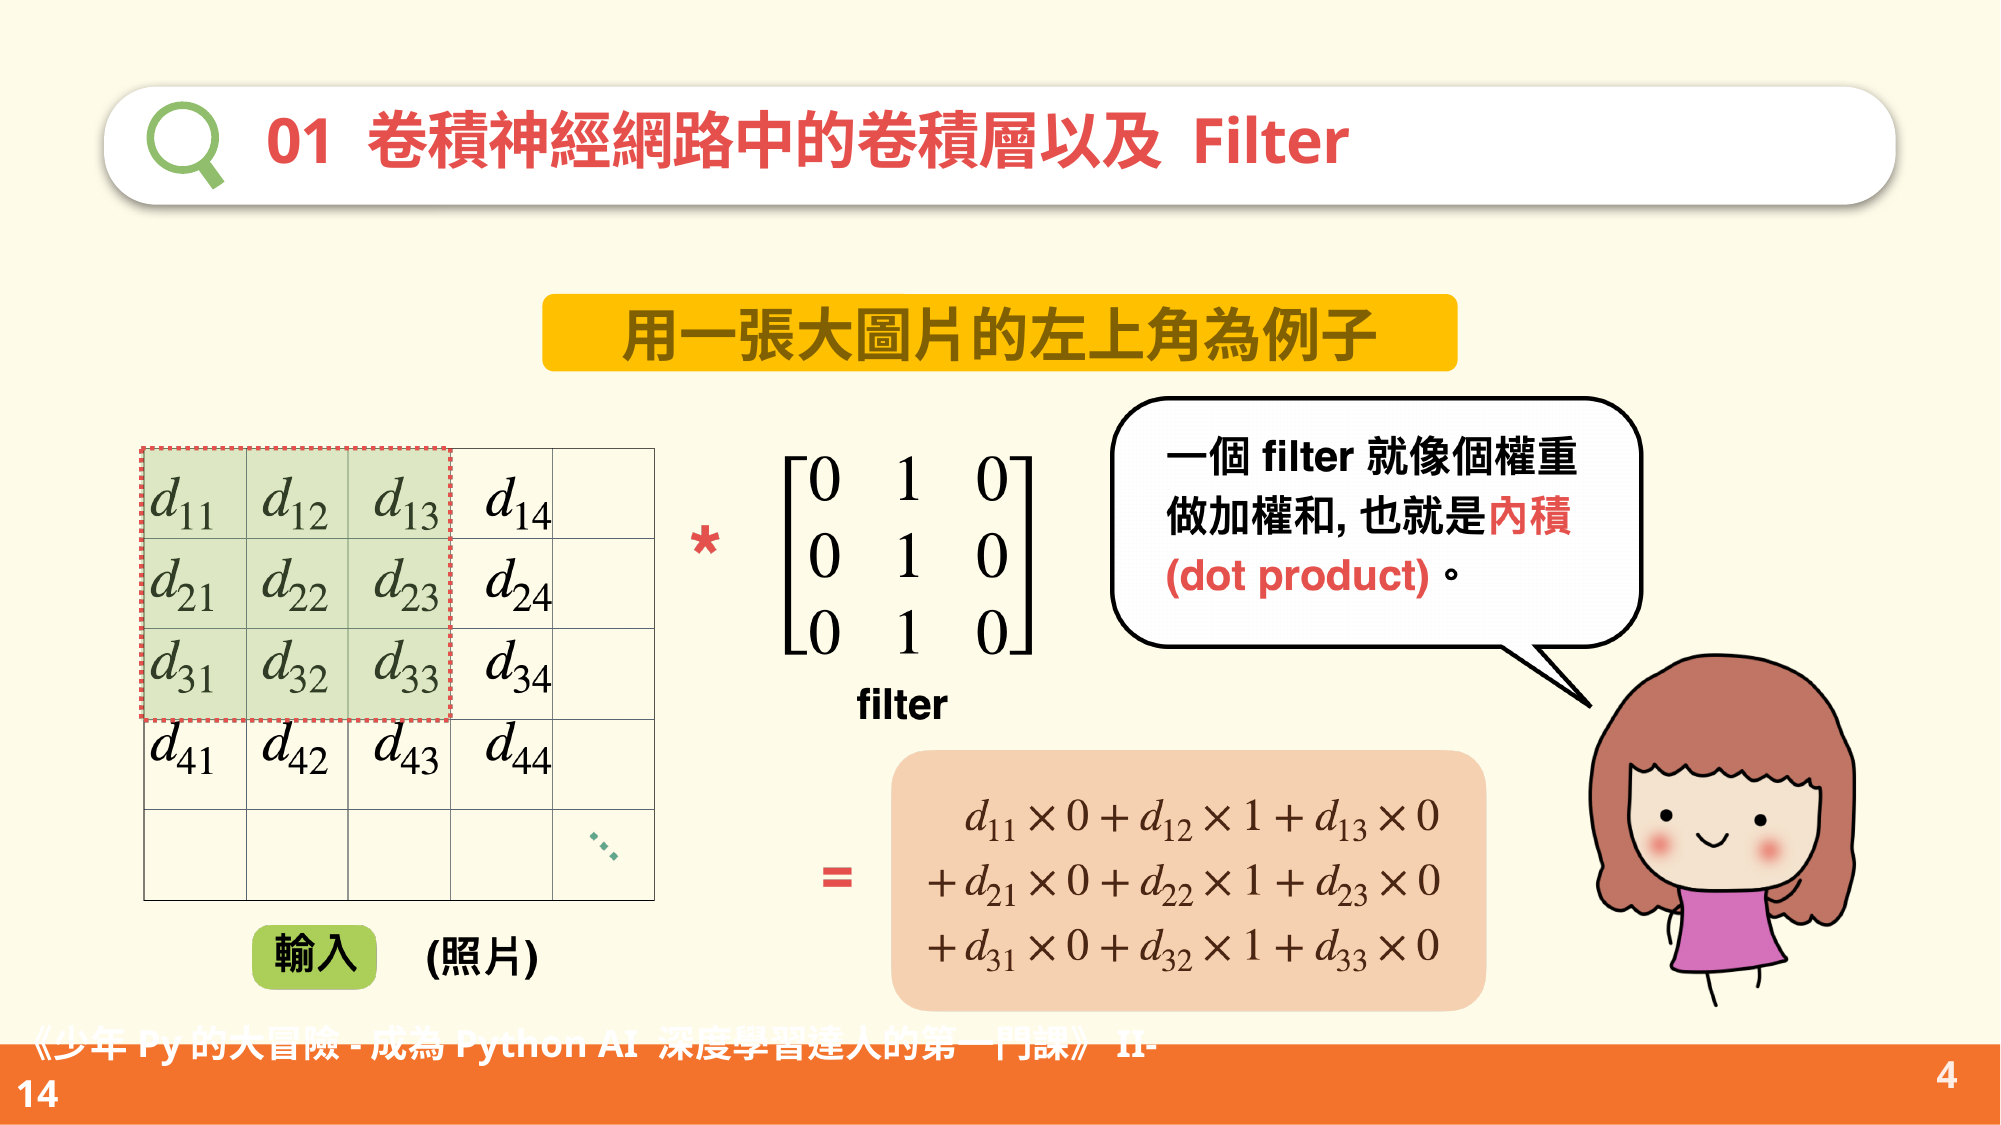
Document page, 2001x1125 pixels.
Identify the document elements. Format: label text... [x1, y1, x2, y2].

text_box 用一張大圖片的左上角為例子 [542, 293, 1458, 372]
slide_number 4 [1912, 1047, 1982, 1111]
picture [138, 395, 1863, 1014]
list 01 卷積神經網路中的卷積層以及 Filter [257, 106, 1838, 185]
